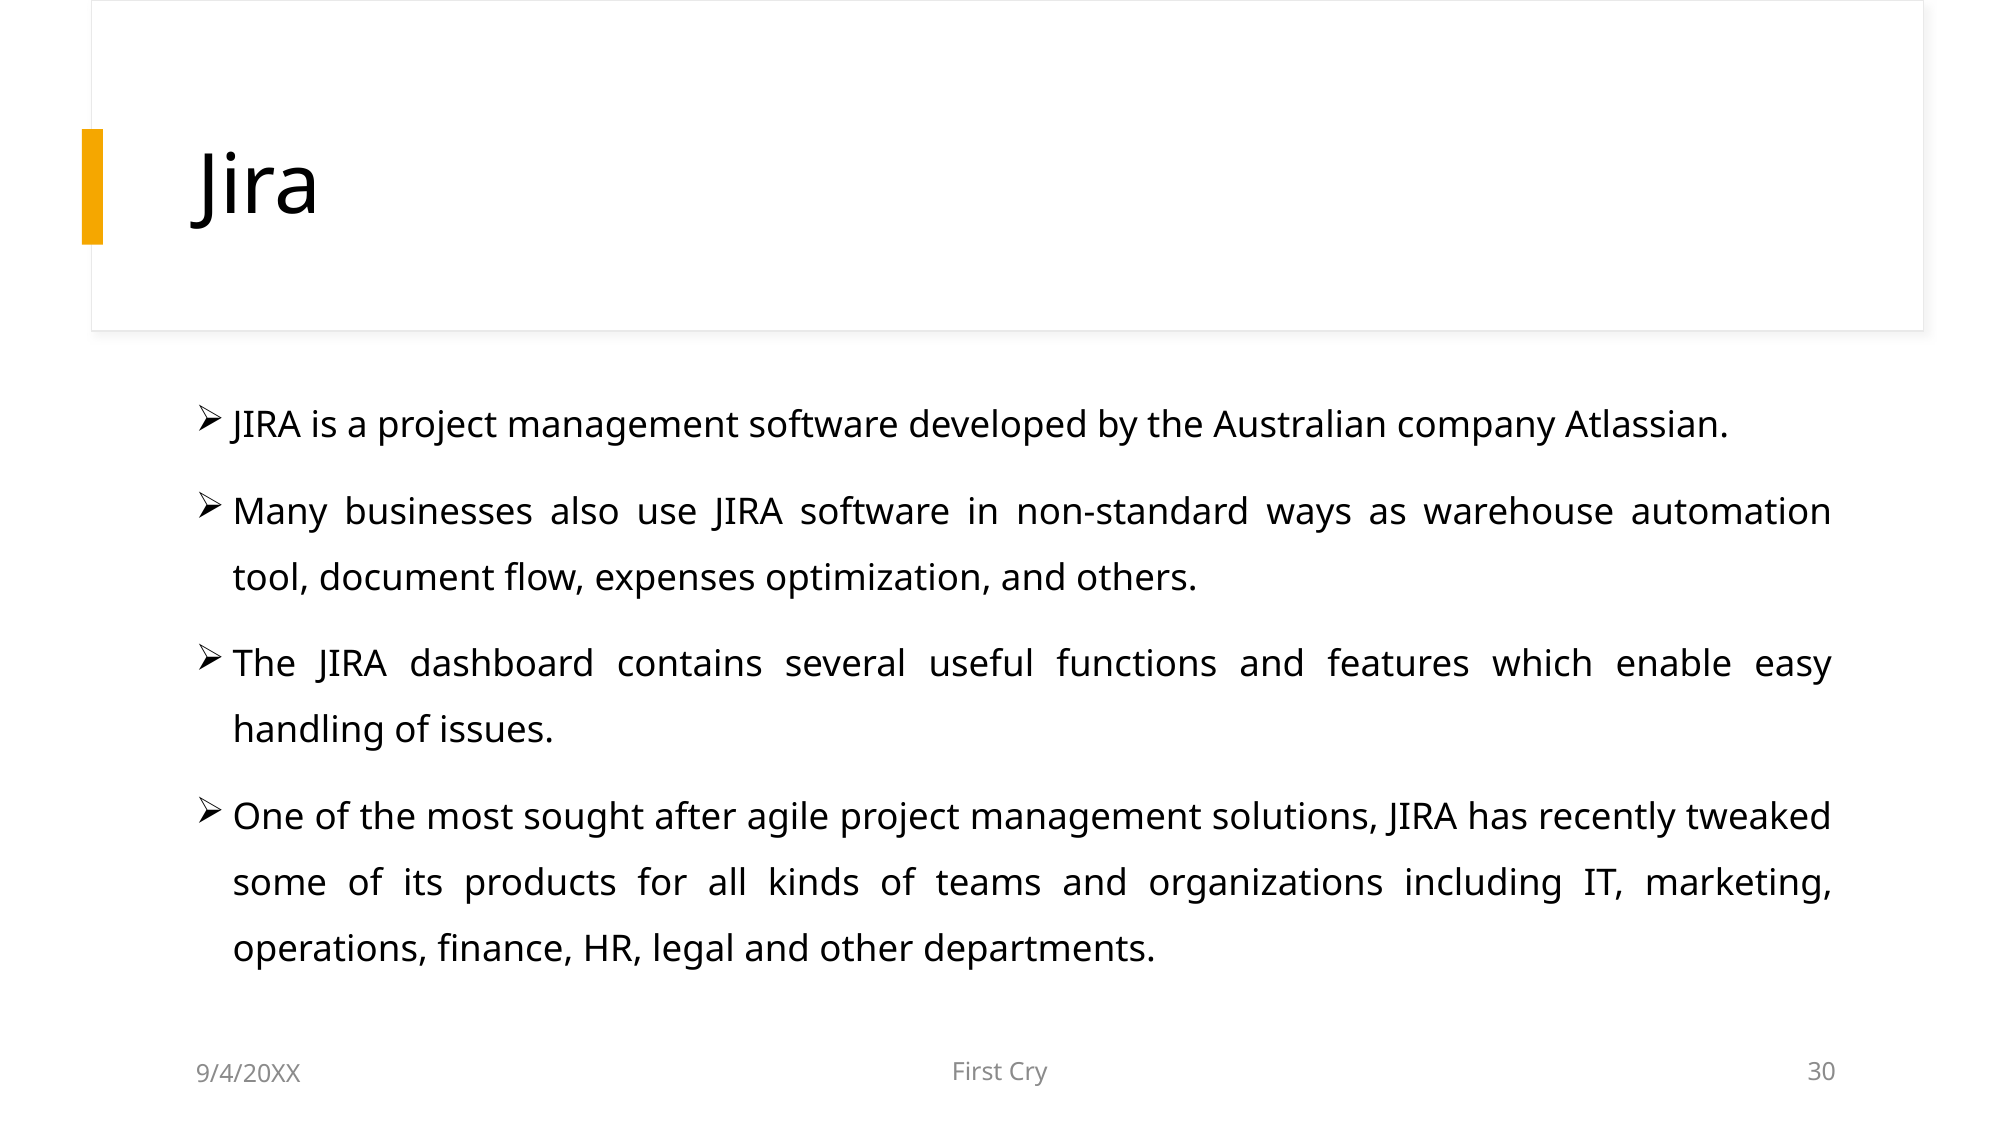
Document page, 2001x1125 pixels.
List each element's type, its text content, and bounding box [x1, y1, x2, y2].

title Jira [183, 90, 1851, 284]
footer First Cry [662, 1042, 1338, 1103]
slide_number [180, 1042, 631, 1103]
list JIRA is a project management software developed by the Australian company Atlassian. Many businesses also use JIRA software in non-standard ways as warehouse automation tool, document flow, expenses optimization, and others. The JIRA dashboard contains several useful functions and features which enable easy handling of issues. One of the most sought after agile project management solutions, JIRA has recently tweaked some of its products for all kinds of teams and organizations including IT, marketing, operations, finance, HR, legal and other departments. [180, 371, 1849, 978]
slide_number 30 [1401, 1042, 1851, 1103]
